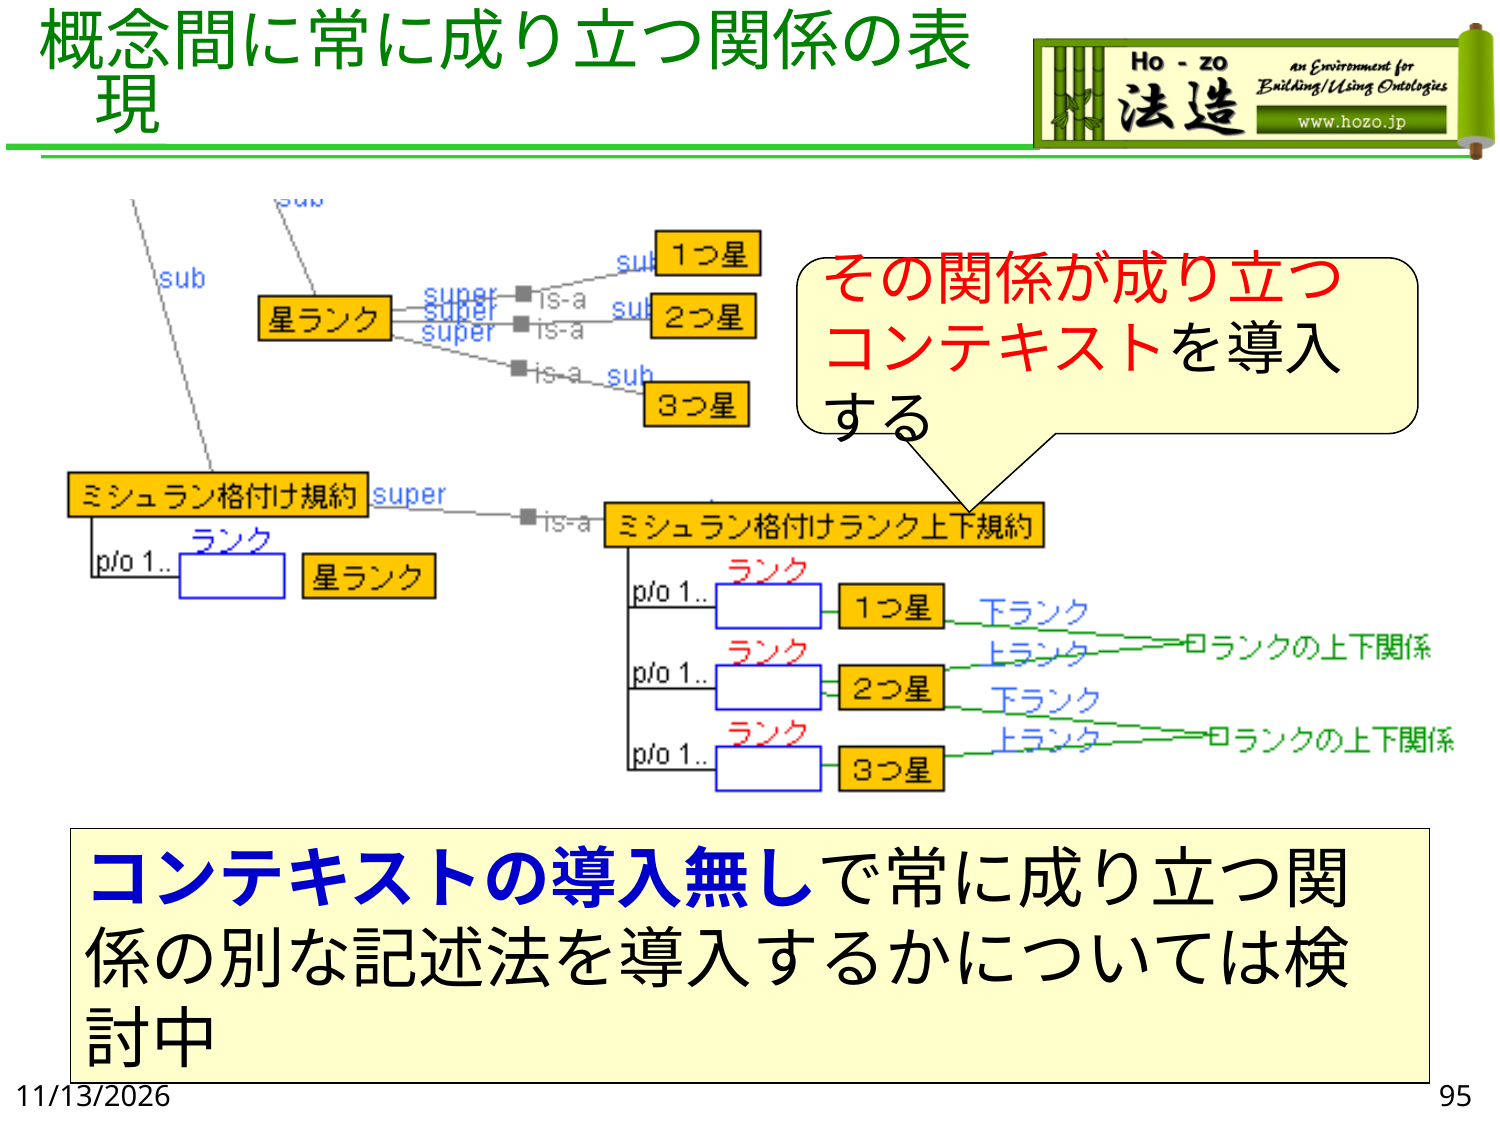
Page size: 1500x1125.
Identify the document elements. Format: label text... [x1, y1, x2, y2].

slide_number 95 [1174, 1049, 1488, 1125]
title 概念間に常に成り立つ関係の表現 [23, 23, 1034, 150]
picture [58, 198, 1469, 809]
picture [1033, 23, 1495, 160]
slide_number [0, 1049, 313, 1125]
text_box コンテキストの導入無しで常に成り立つ関係の別な記述法を導入するかについては検討中 [70, 828, 1430, 1083]
